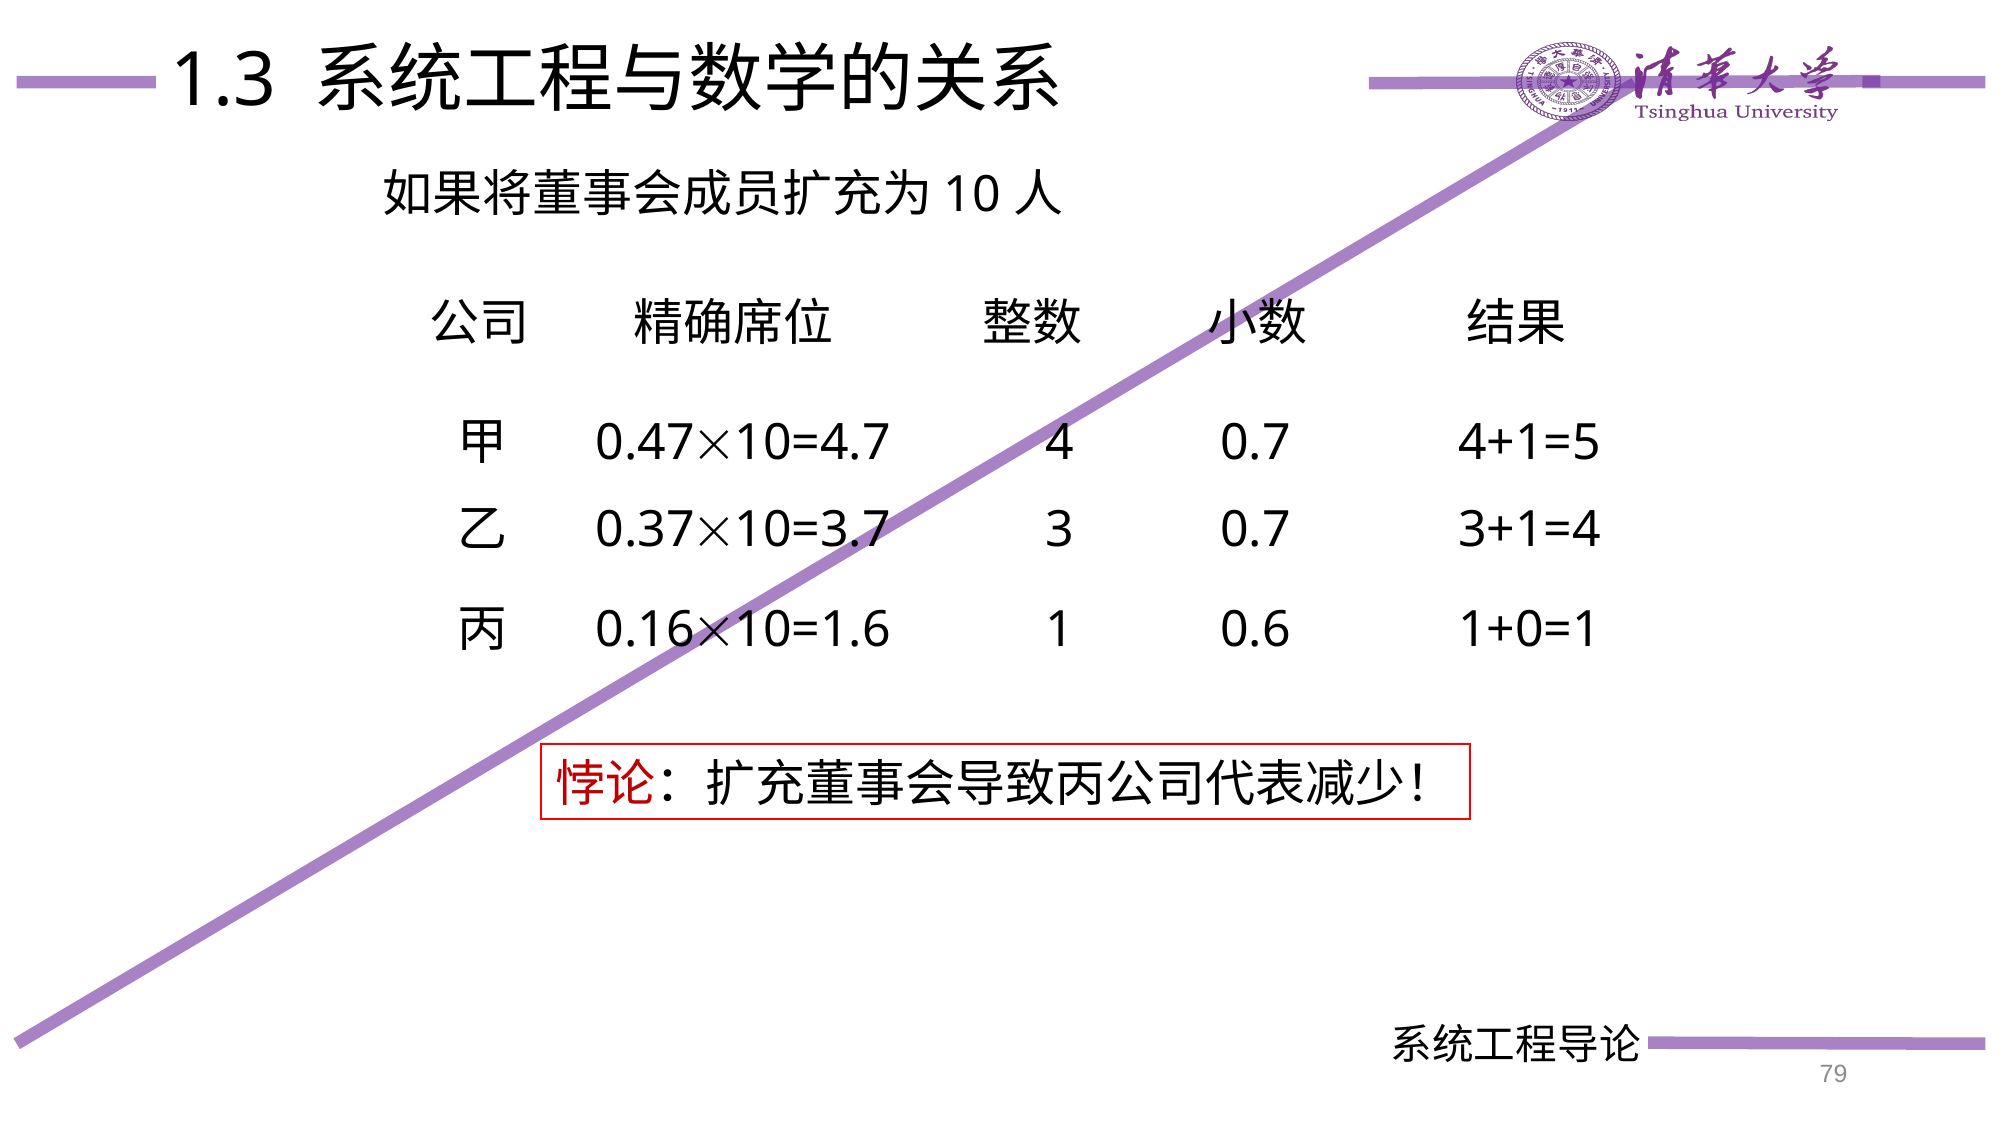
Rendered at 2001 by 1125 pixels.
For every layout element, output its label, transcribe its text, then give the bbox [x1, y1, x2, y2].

text_box 如果将董事会成员扩充为10人 [367, 154, 1078, 229]
title 1.3 系统工程与数学的关系 [155, 0, 1881, 190]
text_box 悖论：扩充董事会导致丙公司代表减少！ [540, 744, 1471, 820]
slide_number 79 [1412, 1042, 1863, 1103]
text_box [413, 283, 1630, 666]
